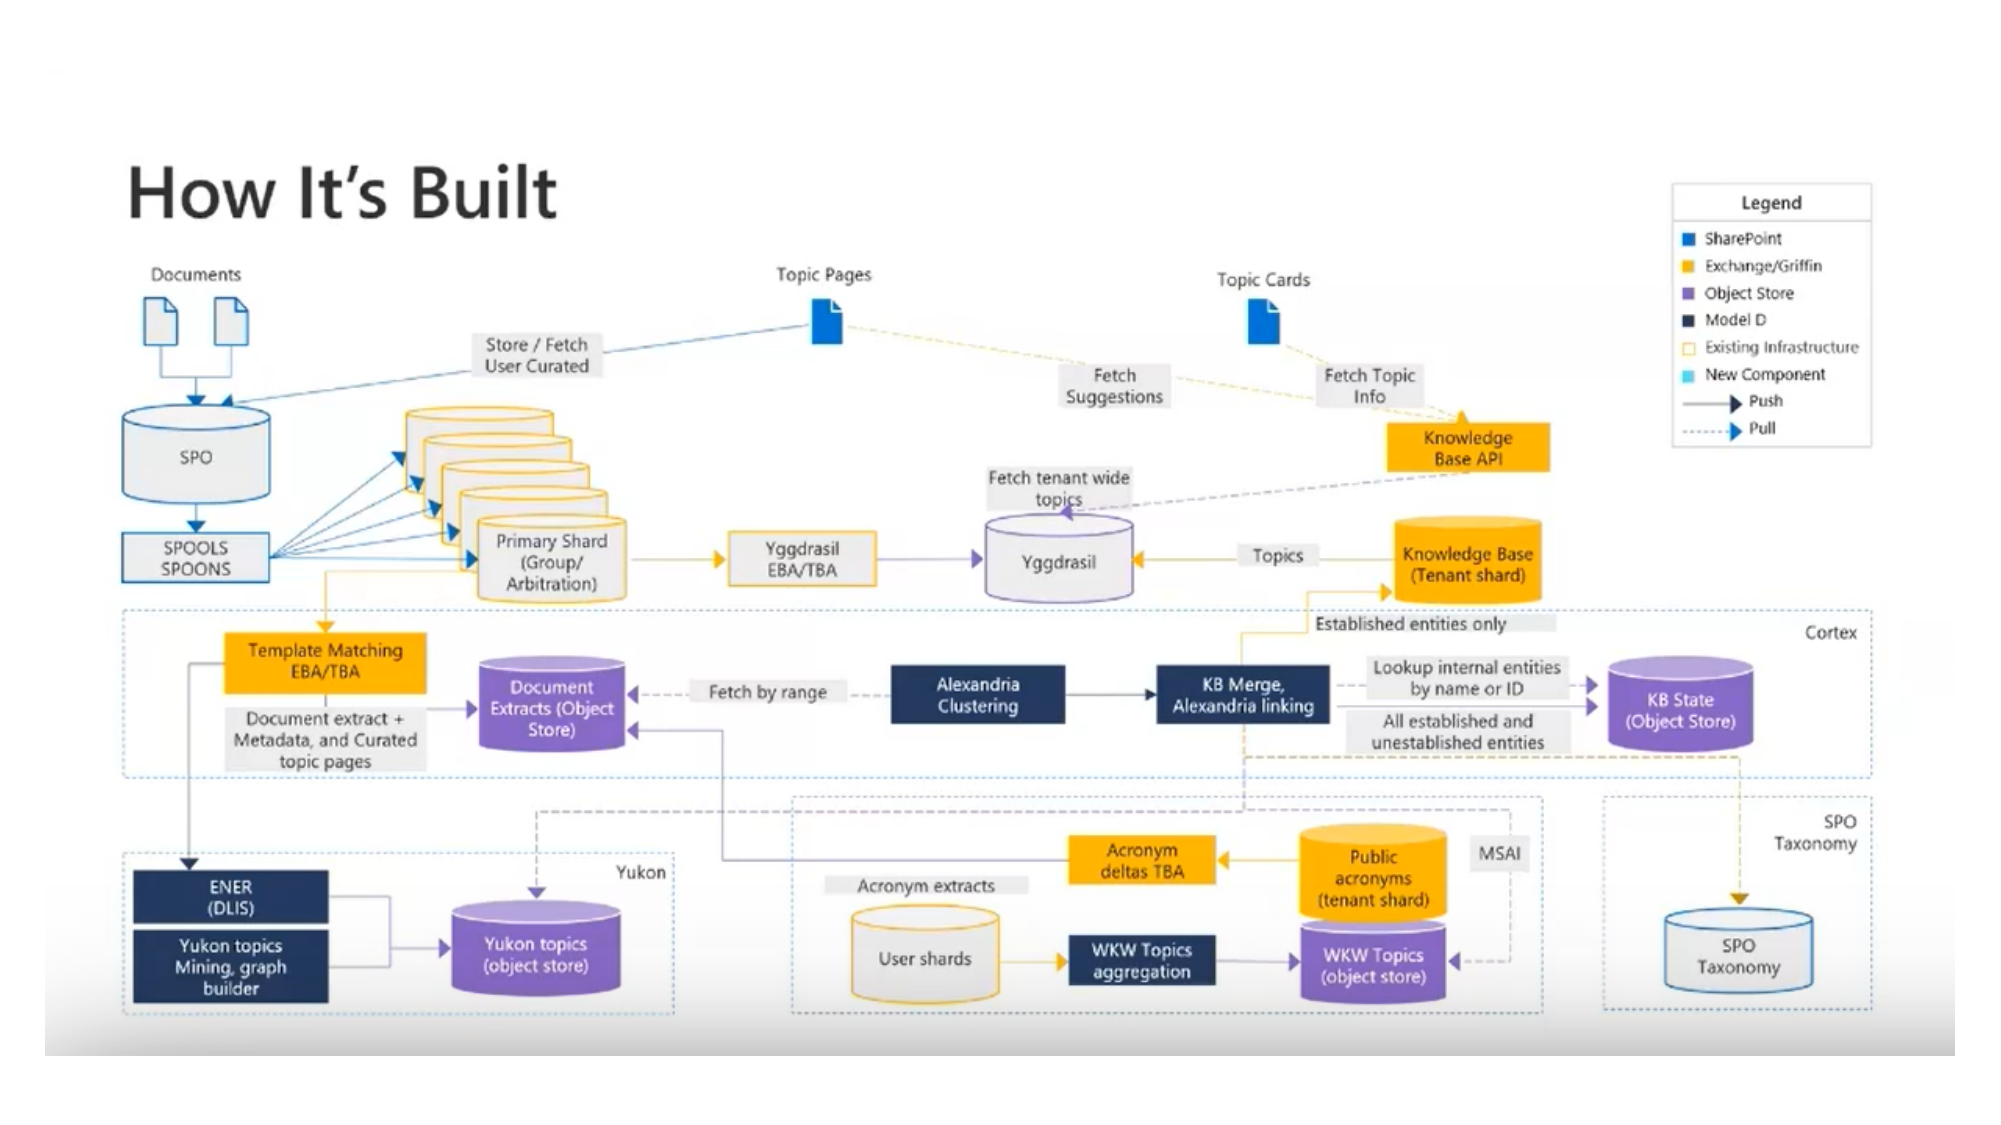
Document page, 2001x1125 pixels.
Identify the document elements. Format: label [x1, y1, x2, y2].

picture [45, 69, 1955, 1056]
